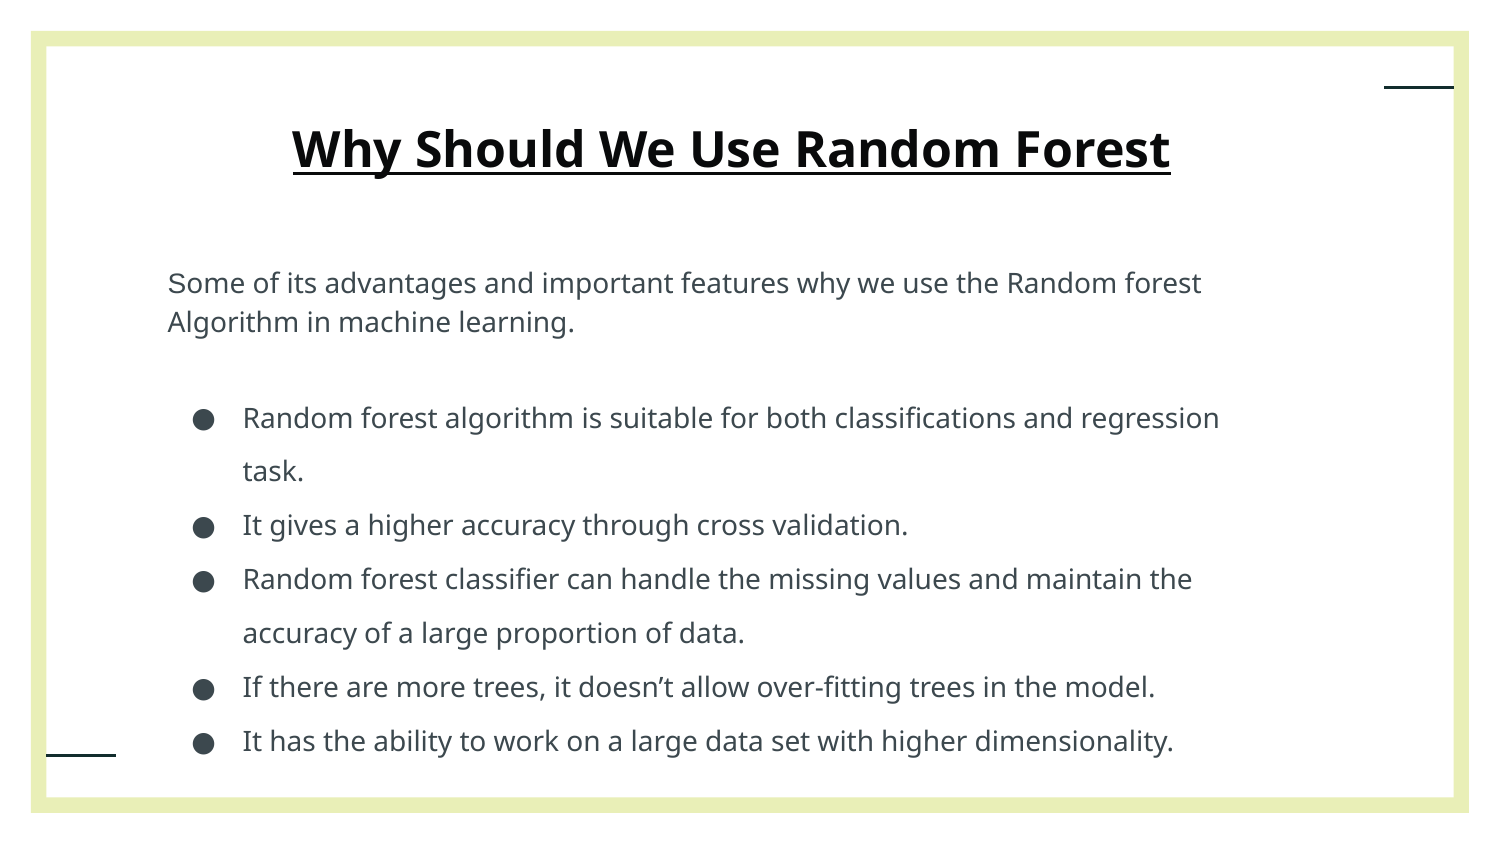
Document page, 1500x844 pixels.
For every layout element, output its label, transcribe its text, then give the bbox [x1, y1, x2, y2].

text_box Why Should We Use Random Forest Some of its advantages and important features why we use the Random forest Algorithm in machine learning. Random forest algorithm is suitable for both classifications and regression task. It gives a higher accuracy through cross validation. Random forest classifier can handle the missing values and maintain the accuracy of a large proportion of data. If there are more trees, it doesn’t allow over-fitting trees in the model. It has the ability to work on a large data set with higher dimensionality. [152, 94, 1312, 773]
